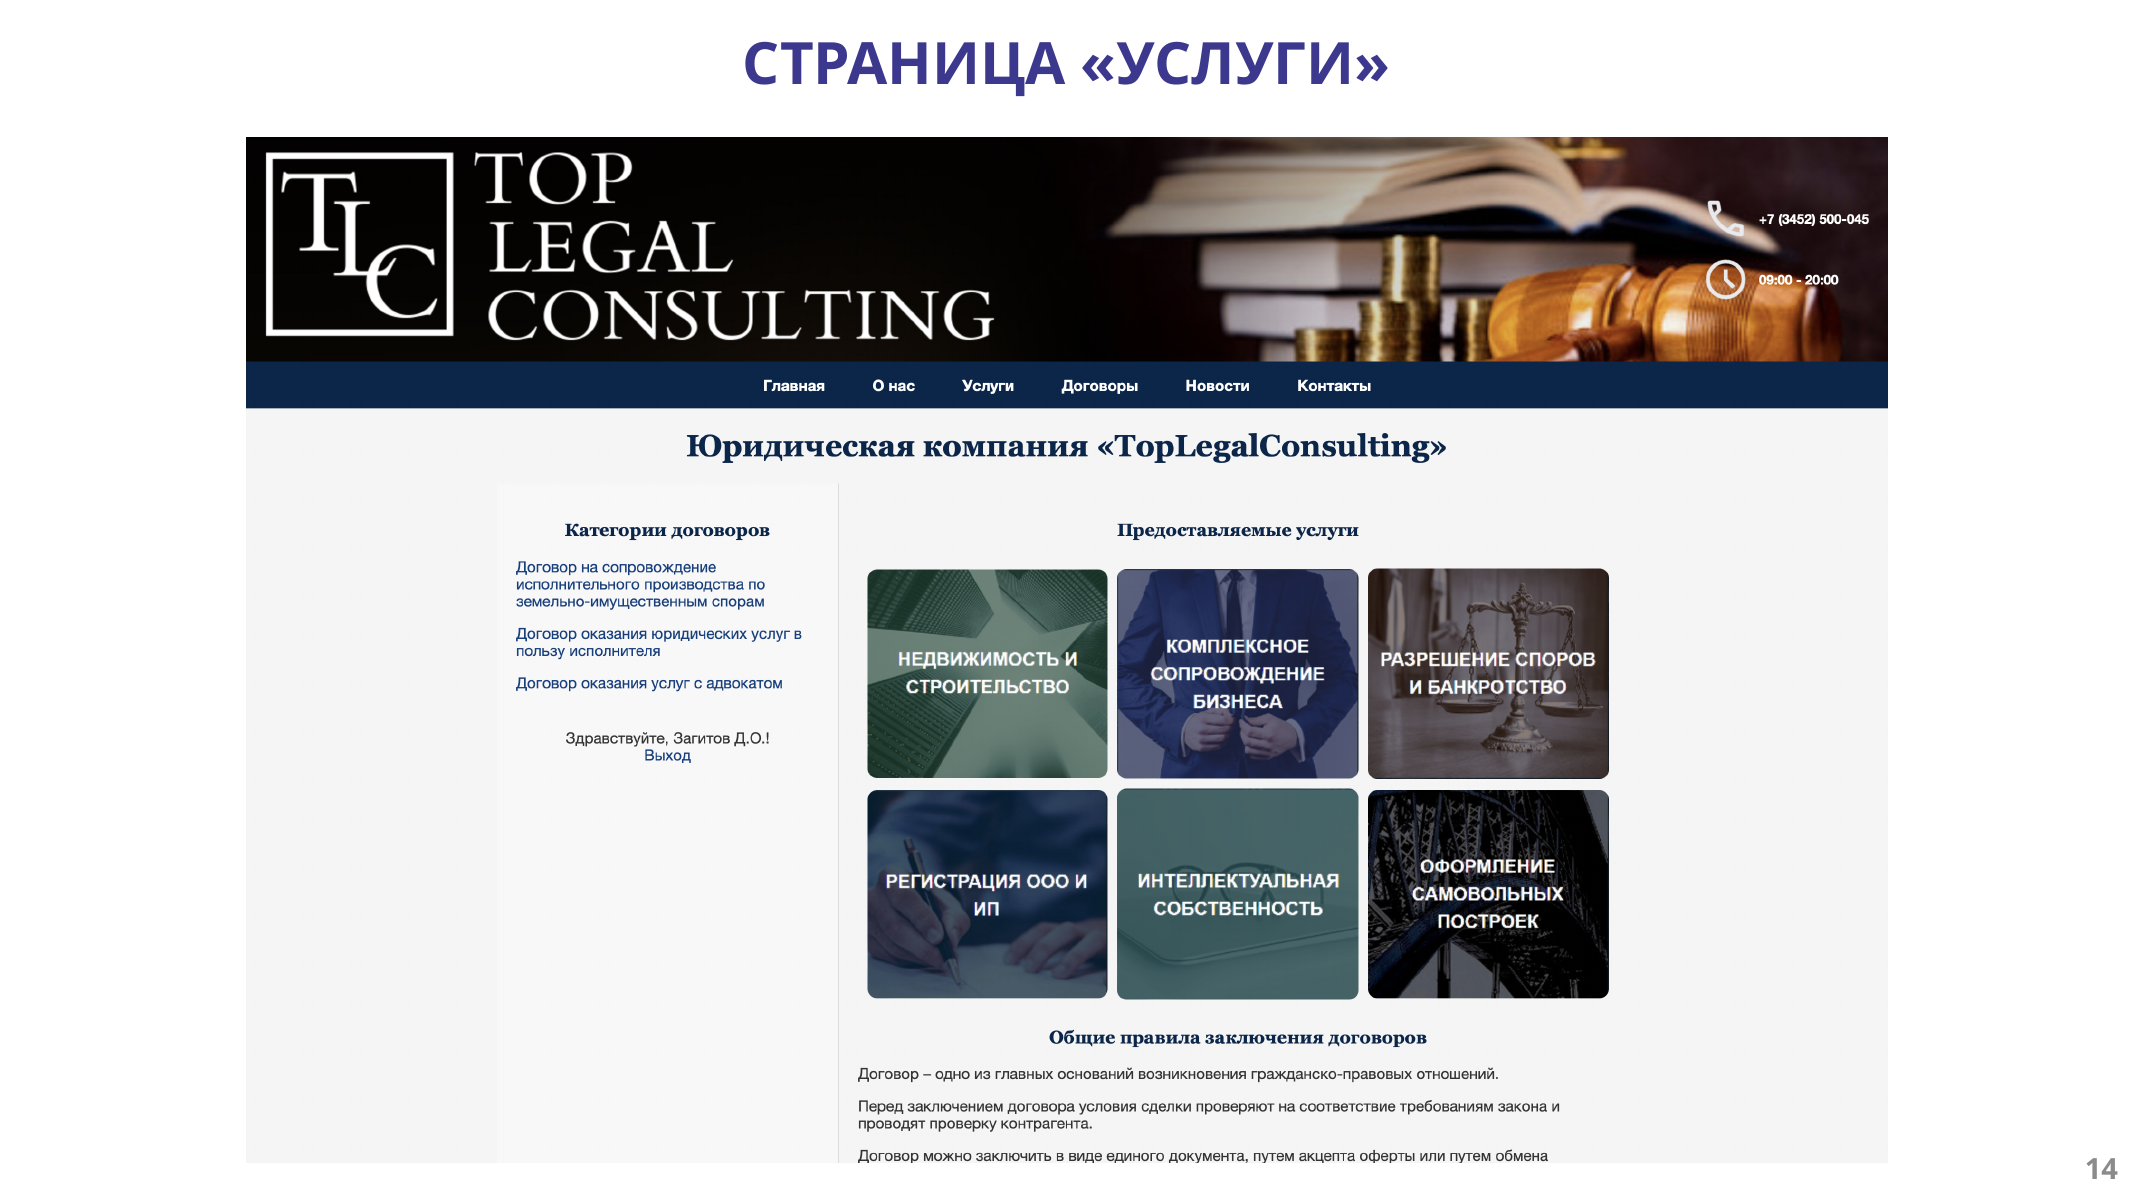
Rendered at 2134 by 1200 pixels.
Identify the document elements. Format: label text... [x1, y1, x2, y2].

slide_number 14 [1783, 1140, 2134, 1200]
text_box СТРАНИЦА «УСЛУГИ» [0, 0, 2134, 138]
picture [246, 137, 1889, 1163]
